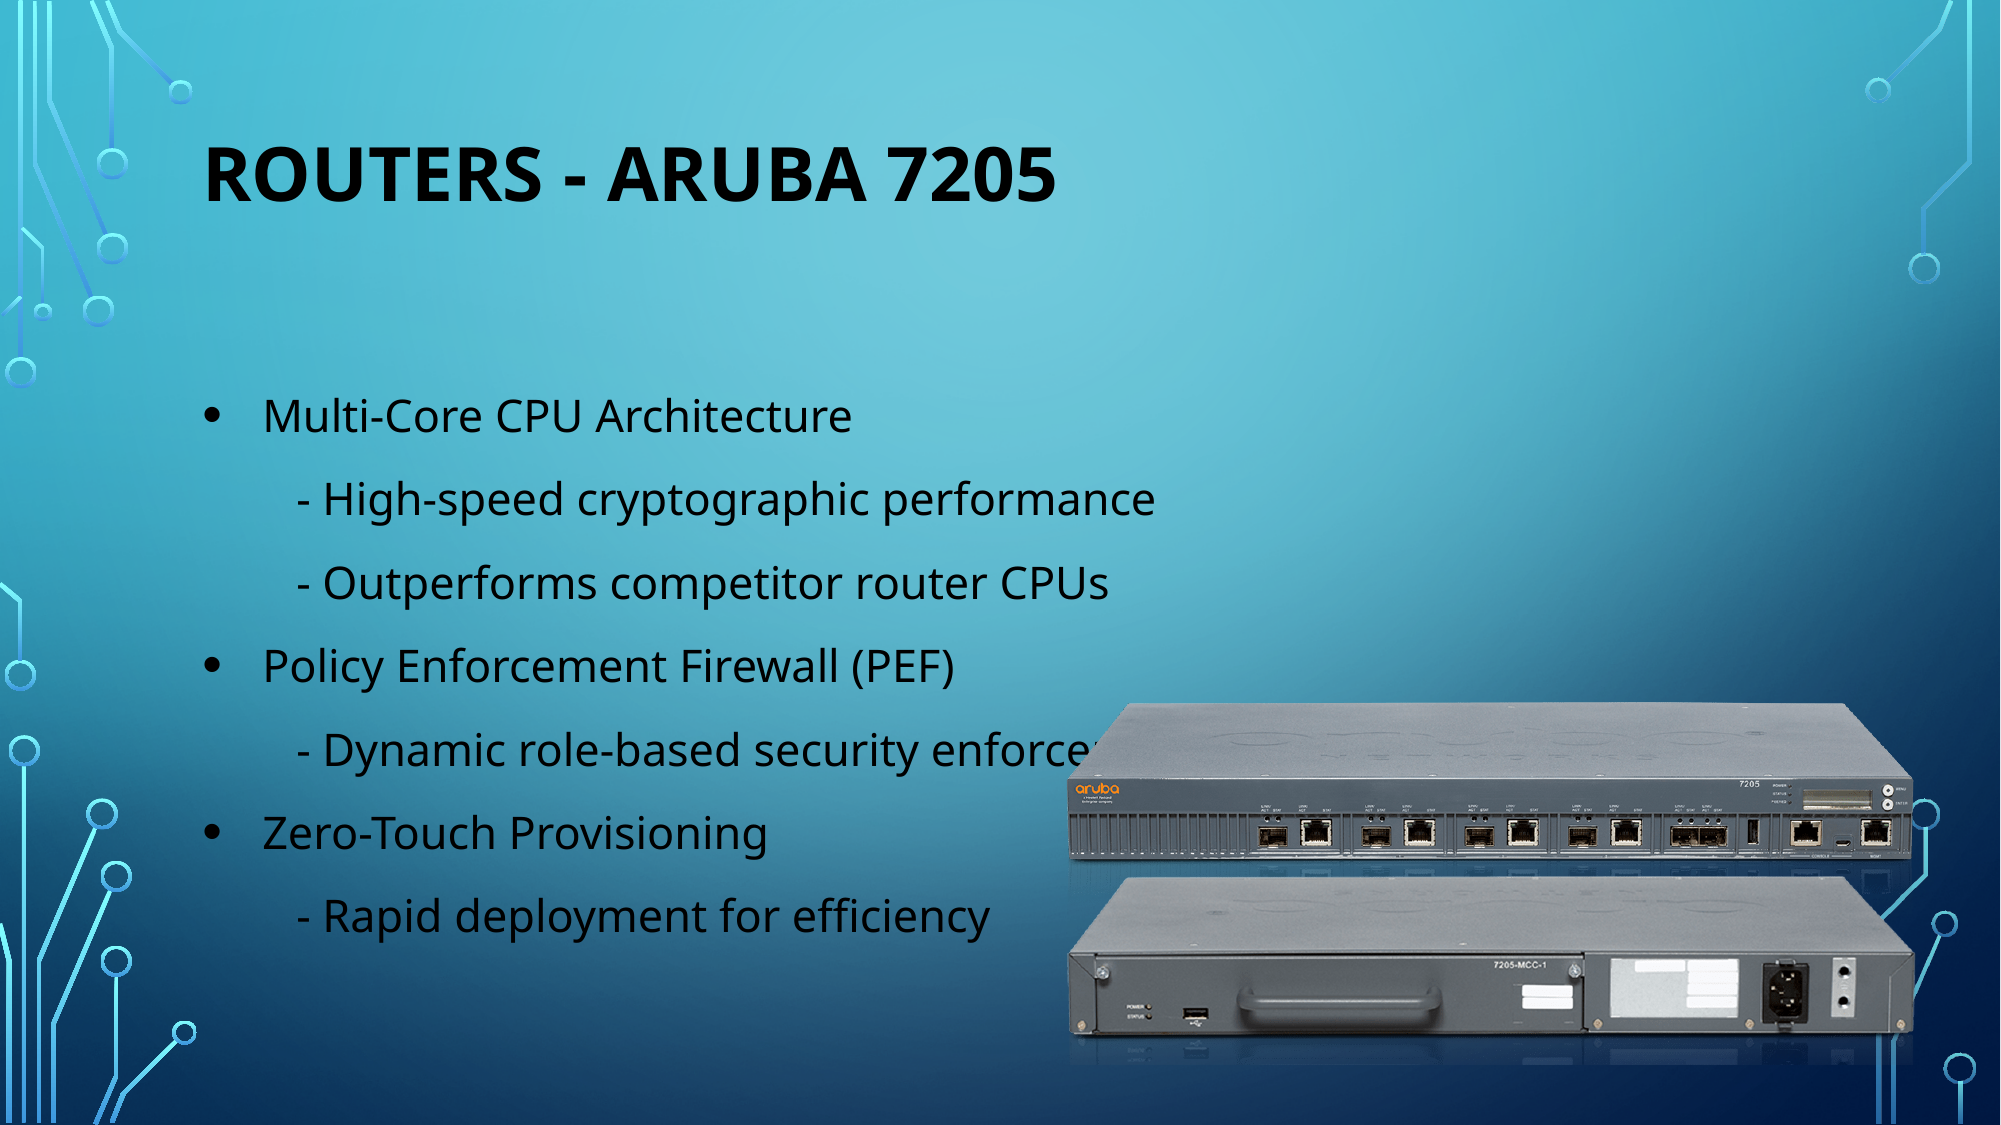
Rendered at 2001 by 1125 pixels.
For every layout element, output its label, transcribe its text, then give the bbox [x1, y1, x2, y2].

picture [999, 670, 1982, 1066]
list Multi-Core CPU Architecture - High-speed cryptographic performance - Outperforms competitor router CPUs Policy Enforcement Firewall (PEF) - Dynamic role-based security enforcement Zero-Touch Provisioning - Rapid deployment for efficiency [187, 369, 1813, 950]
title Routers - Aruba 7205 [187, 101, 1813, 344]
